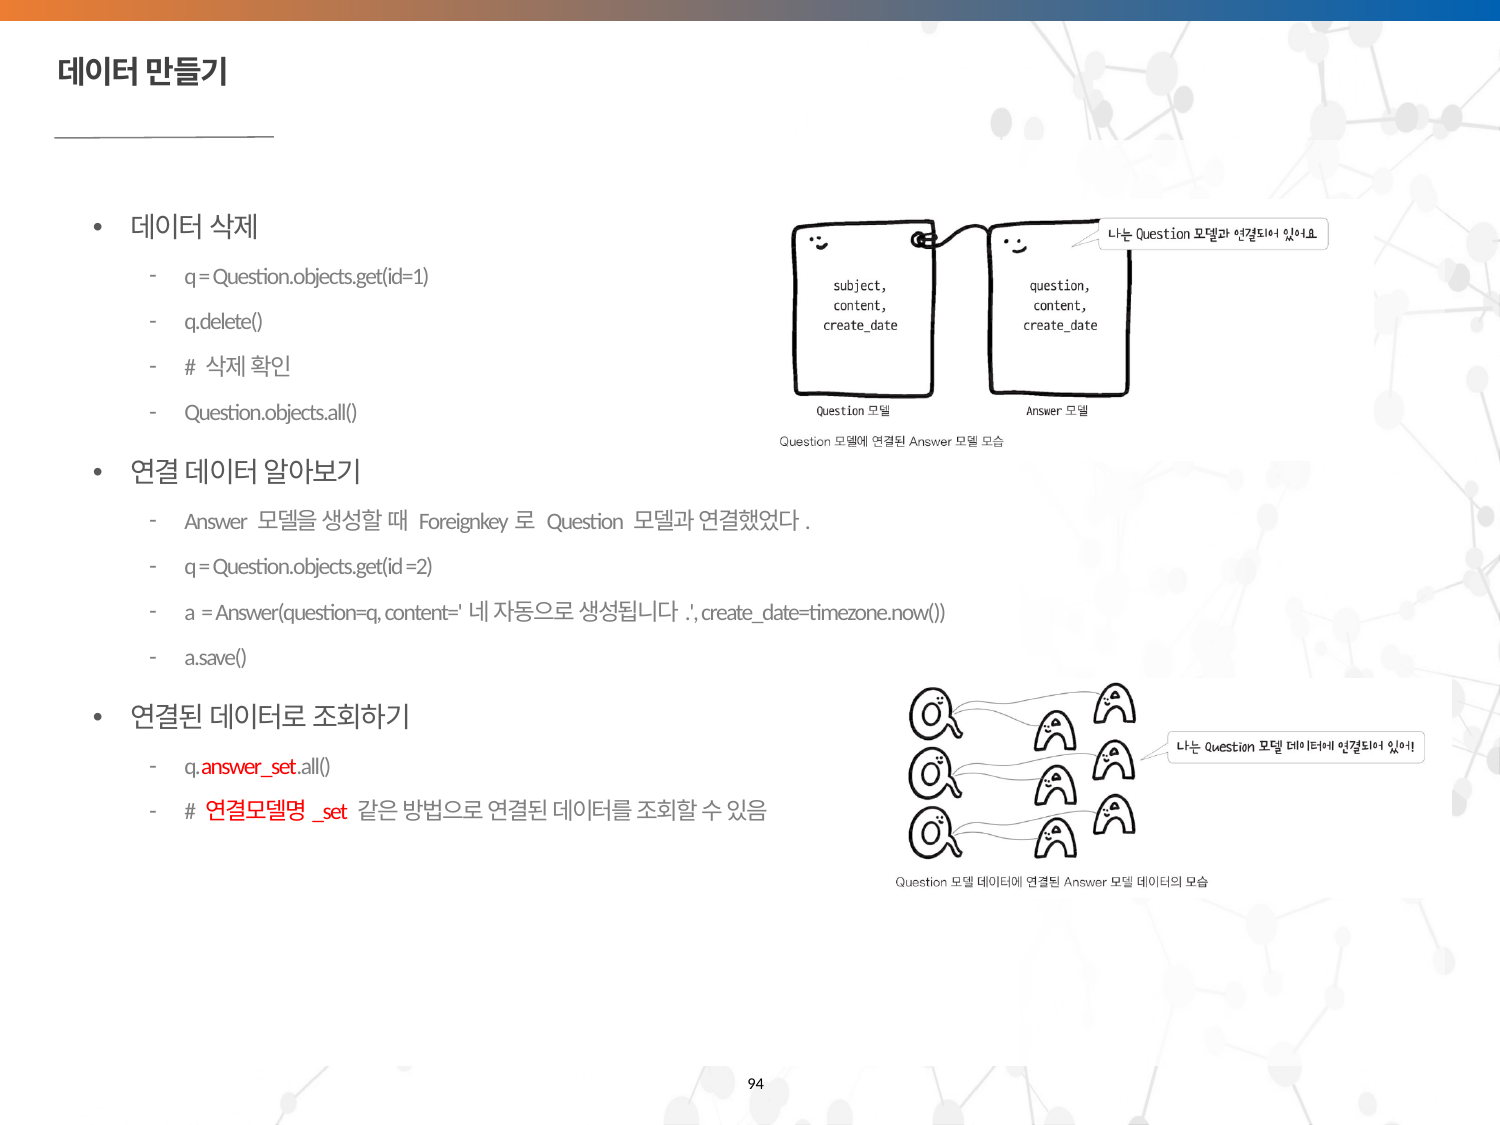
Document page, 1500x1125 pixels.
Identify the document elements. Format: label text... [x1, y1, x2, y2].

list 데이터 삭제 q = Question.objects.get(id=1) q.delete() # 삭제 확인 Question.objects.all() 연결 데이터 알아보기 Answer 모델을 생성할 때 Foreignkey로 Question 모델과 연결했었다. q = Question.objects.get(id =2) a = Answer(question=q, content='네 자동으로 생성됩니다.', create_date=timezone.now()) a.save() 연결된 데이터로 조회하기 q.answer_set.all() # 연결모델명_set 같은 방법으로 연결된 데이터를 조회할 수 있음 [78, 193, 1433, 1035]
slide_number 94 [586, 1065, 925, 1125]
title 데이터 만들기 [42, 49, 872, 117]
picture [881, 678, 1452, 898]
picture [736, 199, 1374, 461]
